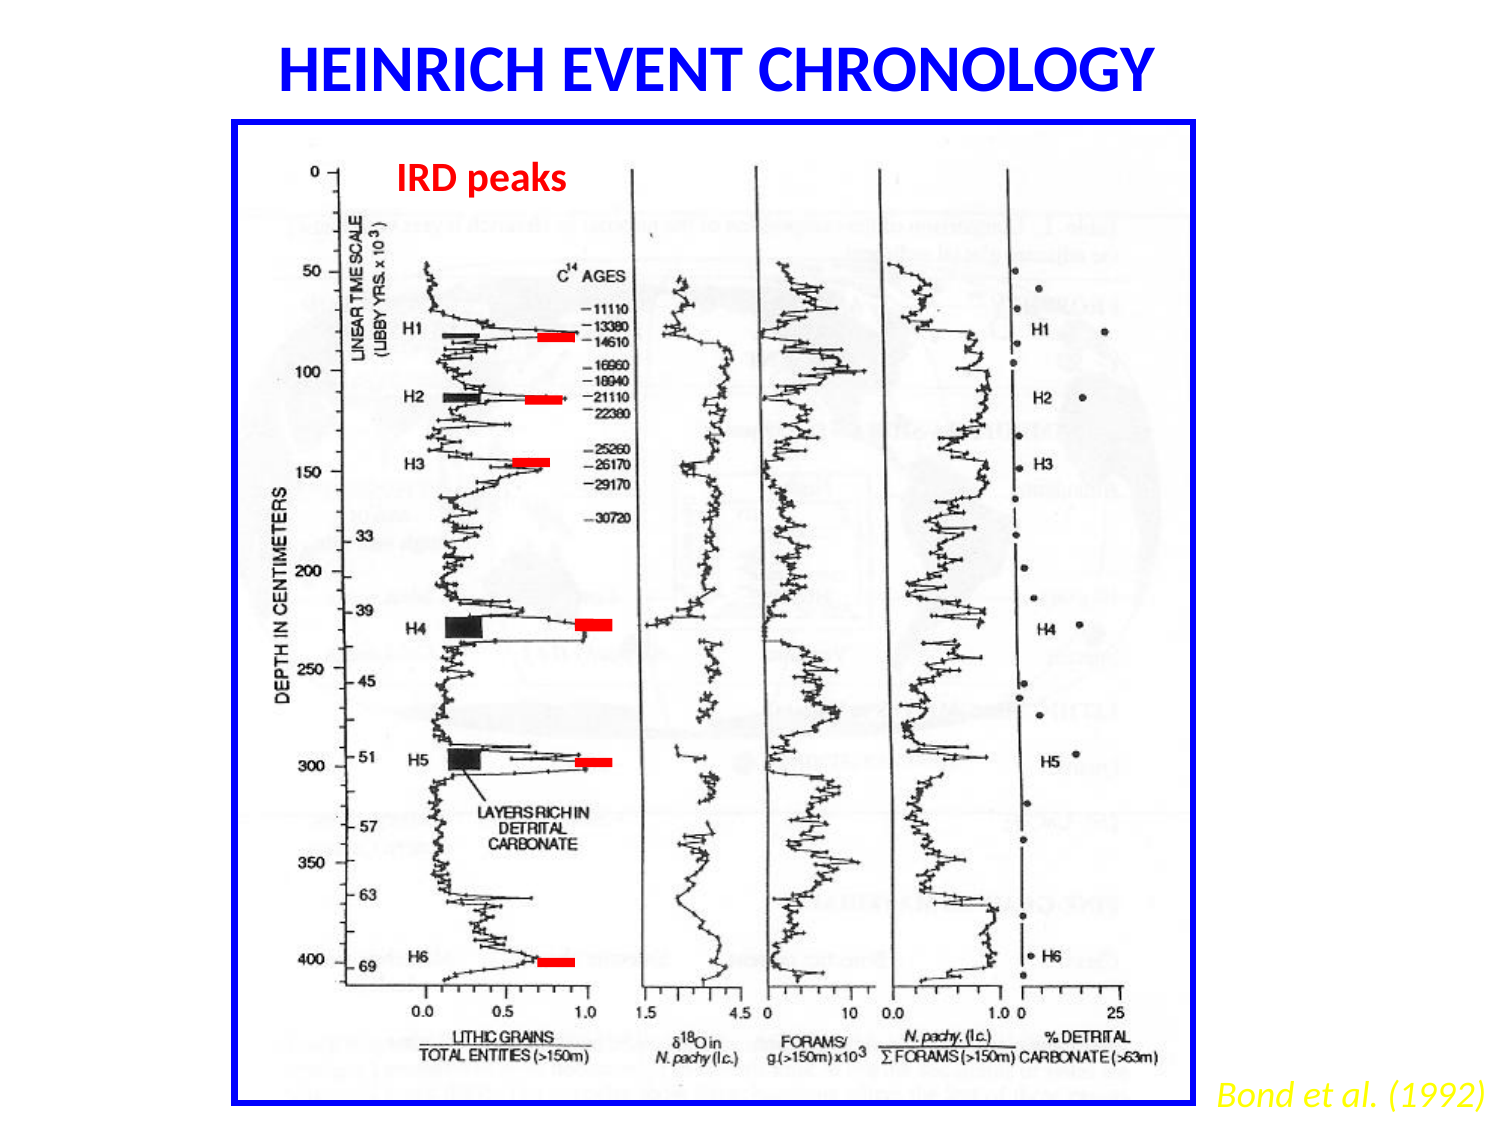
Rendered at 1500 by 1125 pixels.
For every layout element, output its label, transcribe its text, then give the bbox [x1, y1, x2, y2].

text_box Bond et al. (1992) [1201, 1062, 1500, 1123]
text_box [372, 142, 613, 963]
picture [237, 124, 1191, 1101]
text_box HEINRICH EVENT CHRONOLOGY [263, 17, 1171, 113]
